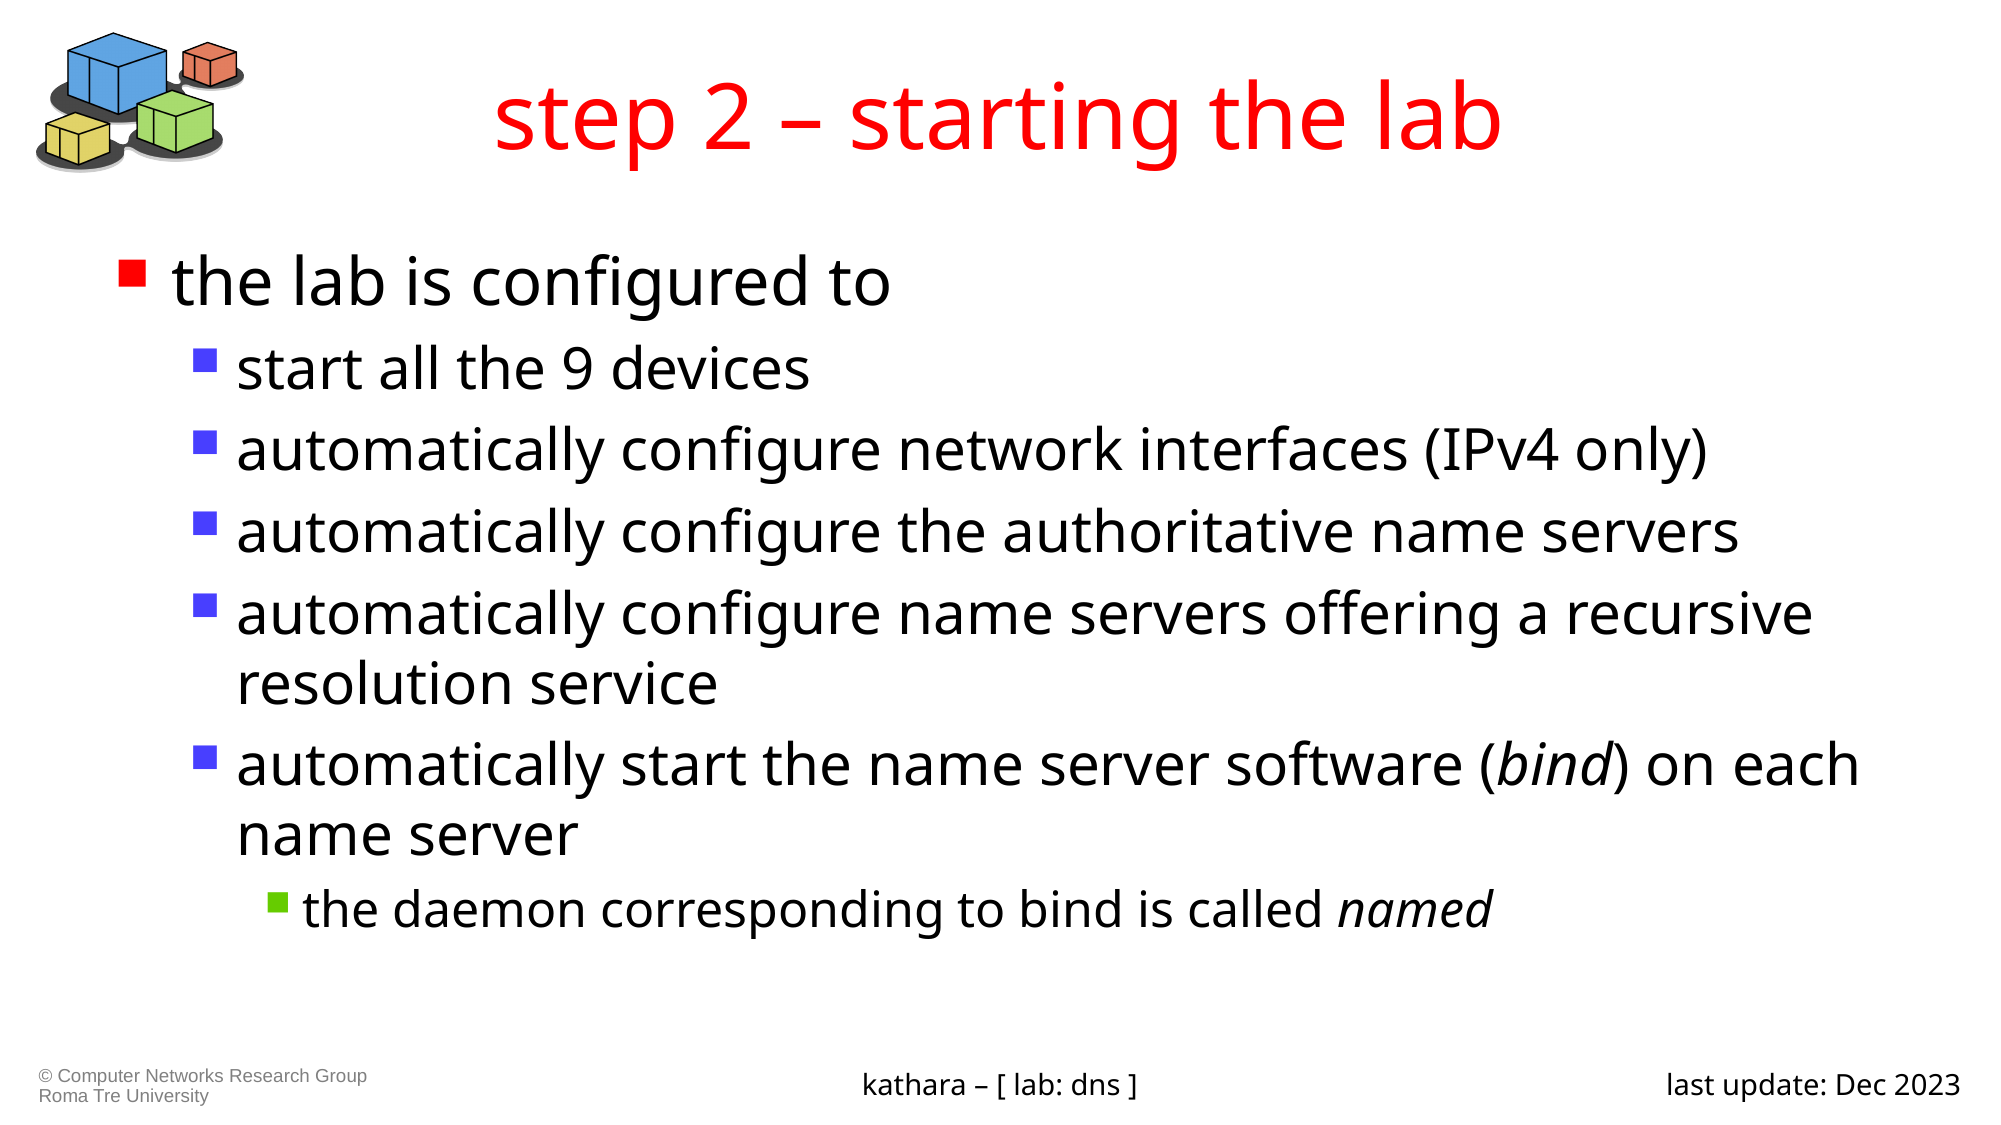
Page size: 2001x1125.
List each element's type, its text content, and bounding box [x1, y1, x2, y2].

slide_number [1519, 1058, 1977, 1114]
footer kathara – [ lab: dns ] [511, 1058, 1489, 1114]
picture [36, 32, 99, 173]
list the lab is configured to start all the 9 devices automatically configure network interfaces (IPv4 only) automatically configure the authoritative name servers automatically configure name servers offering a recursive resolution service automatically start the name server software (bind) on each name server the daemon corresponding to bind is called named [99, 231, 1900, 1005]
title step 2 – starting the lab [99, 19, 1900, 207]
